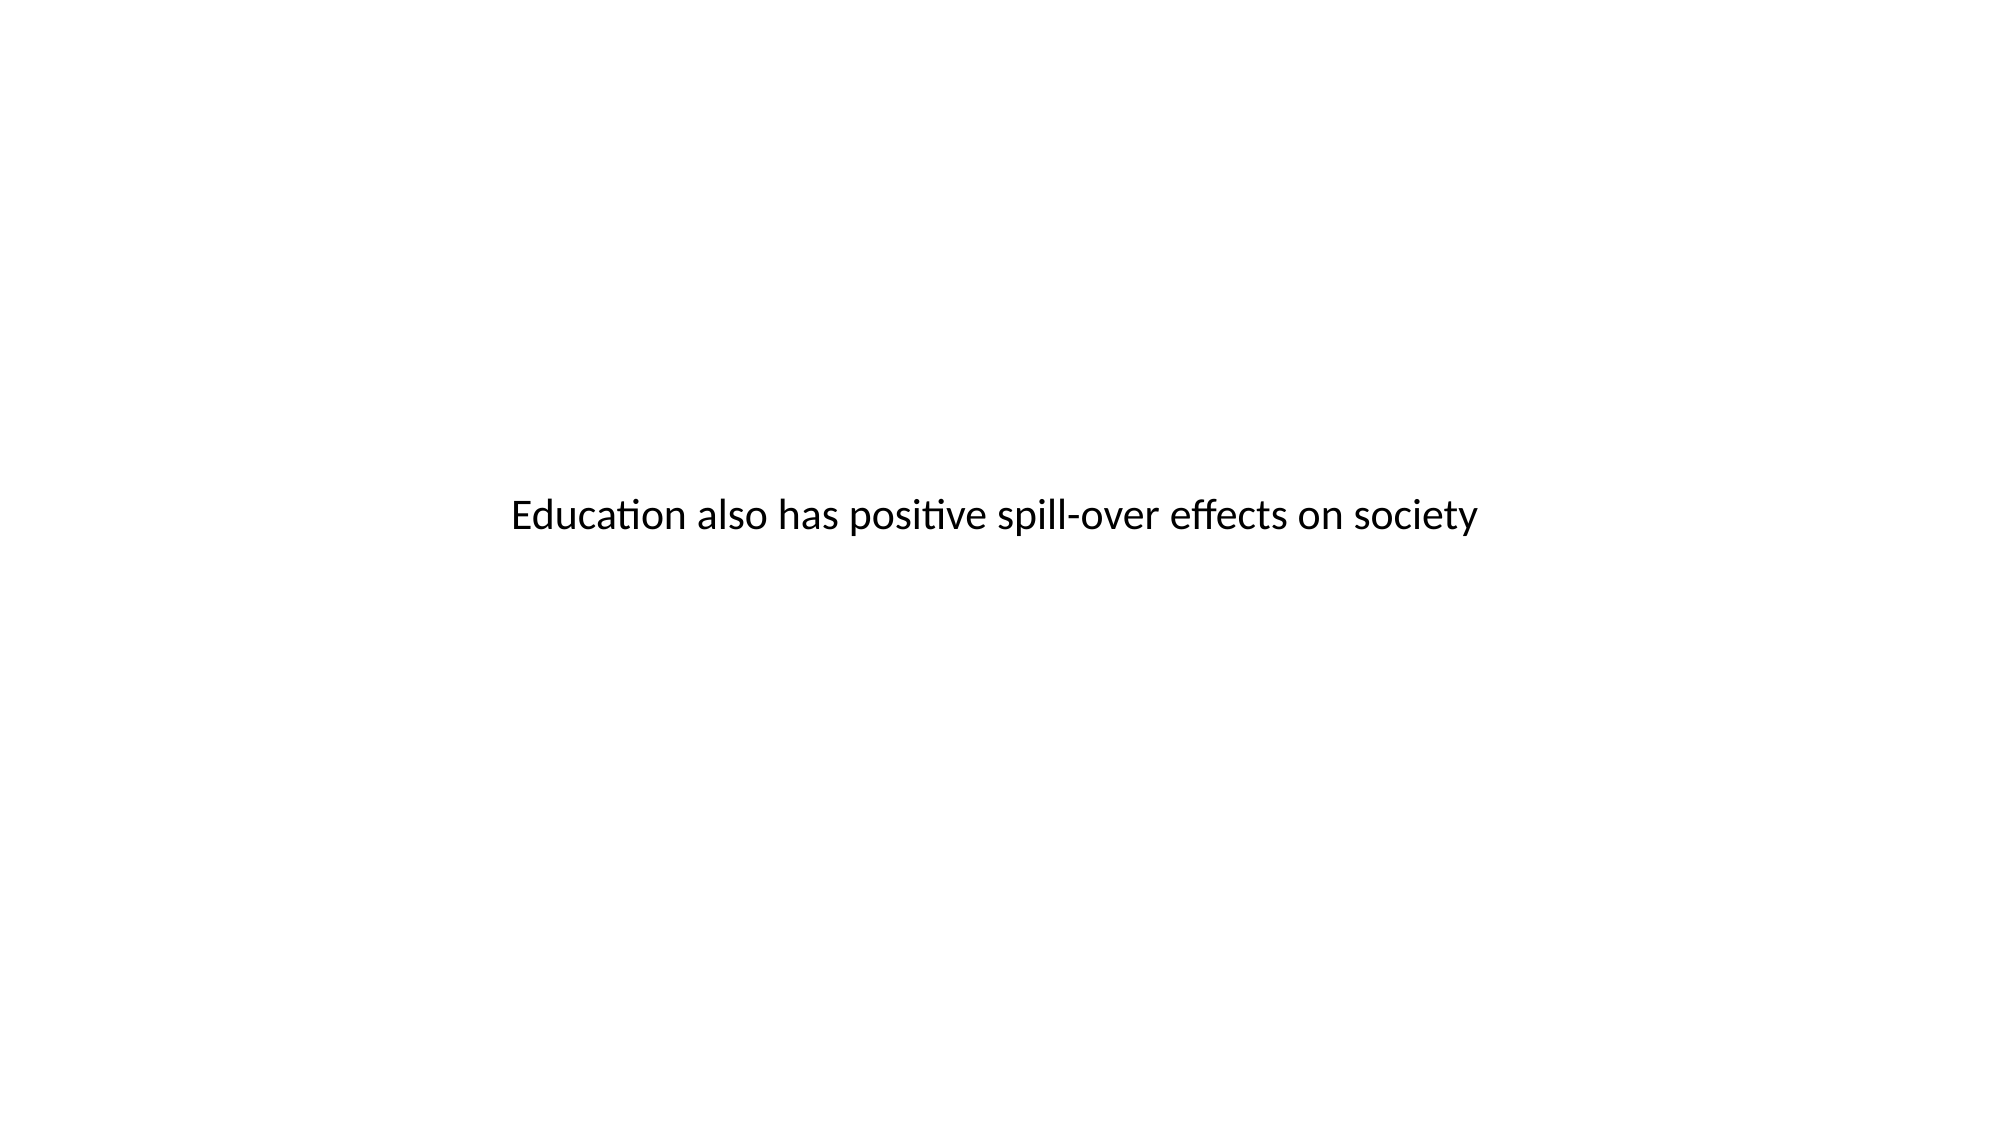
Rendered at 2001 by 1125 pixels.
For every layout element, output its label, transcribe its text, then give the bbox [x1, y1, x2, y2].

list Education also has positive spill-over effects on society [70, 483, 1919, 559]
